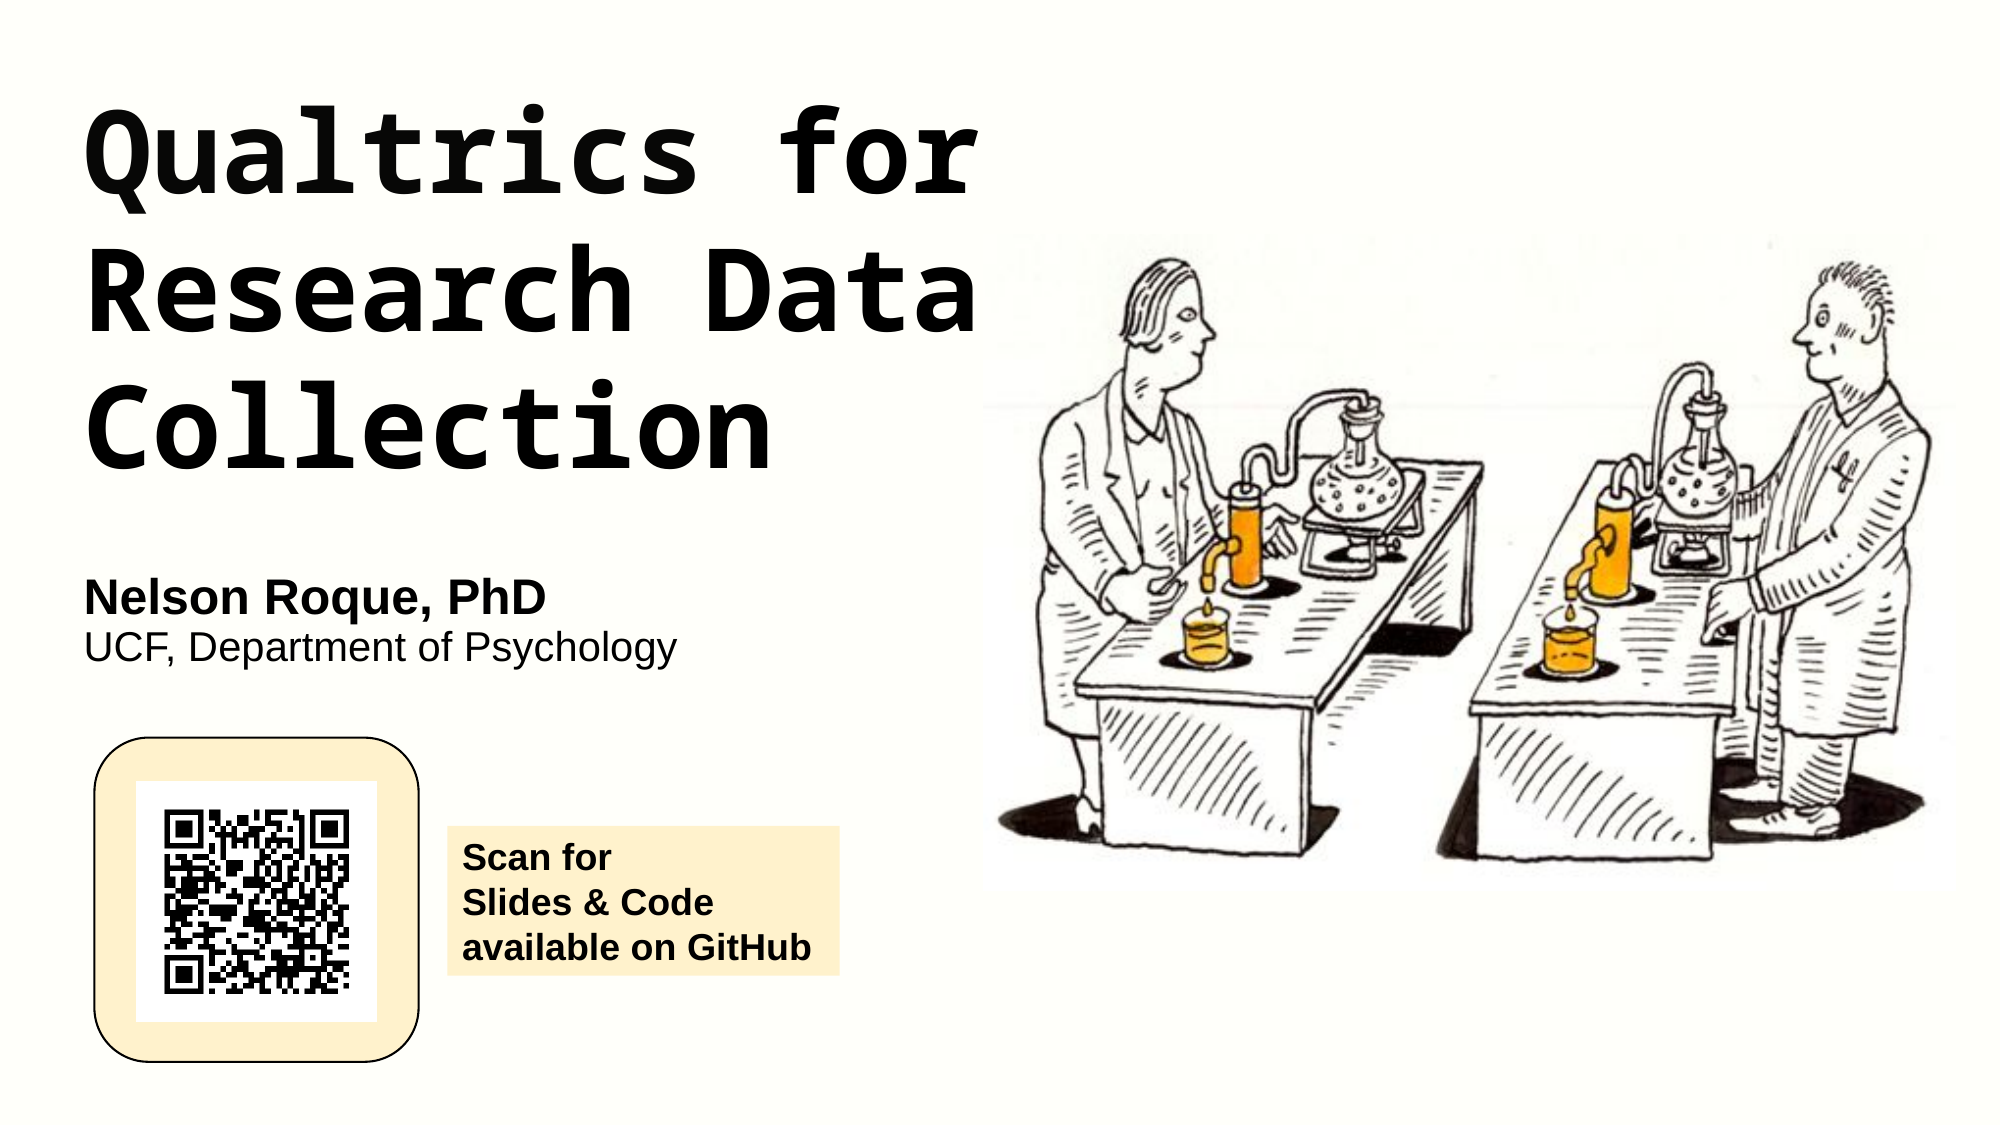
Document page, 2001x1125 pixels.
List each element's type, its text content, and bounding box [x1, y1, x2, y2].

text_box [94, 737, 840, 1062]
picture [983, 234, 1956, 891]
subtitle Nelson Roque, PhD UCF, Department of Psychology [68, 564, 866, 625]
title Qualtrics for Research Data Collection [68, 63, 1000, 507]
picture [136, 781, 377, 1022]
